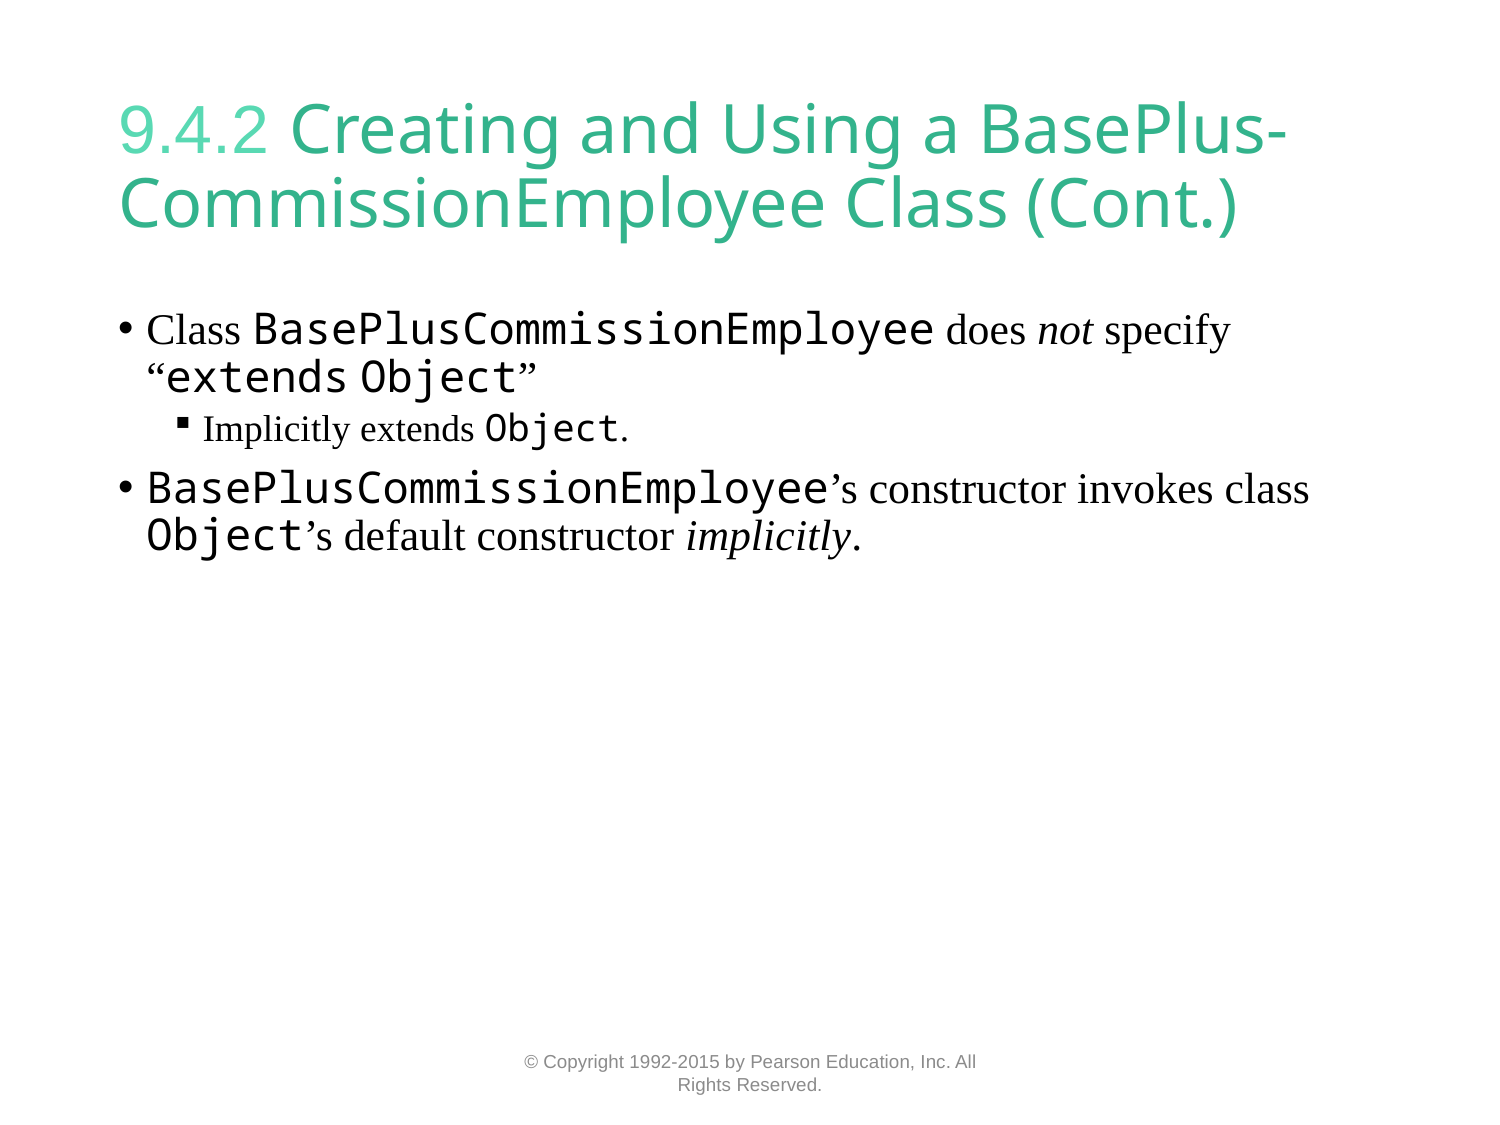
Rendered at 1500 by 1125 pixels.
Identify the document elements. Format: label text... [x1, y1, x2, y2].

footer © Copyright 1992-2015 by Pearson Education, Inc. All Rights Reserved. [496, 1042, 1004, 1103]
list Class BasePlusCommissionEmployee does not specify “extends Object” Implicitly extends Object. BasePlusCommissionEmployee’s constructor invokes class Object’s default constructor implicitly. [103, 299, 1397, 1014]
title 9.4.2 Creating and Using a BasePlus-CommissionEmployee Class (Cont.) [103, 59, 1397, 278]
